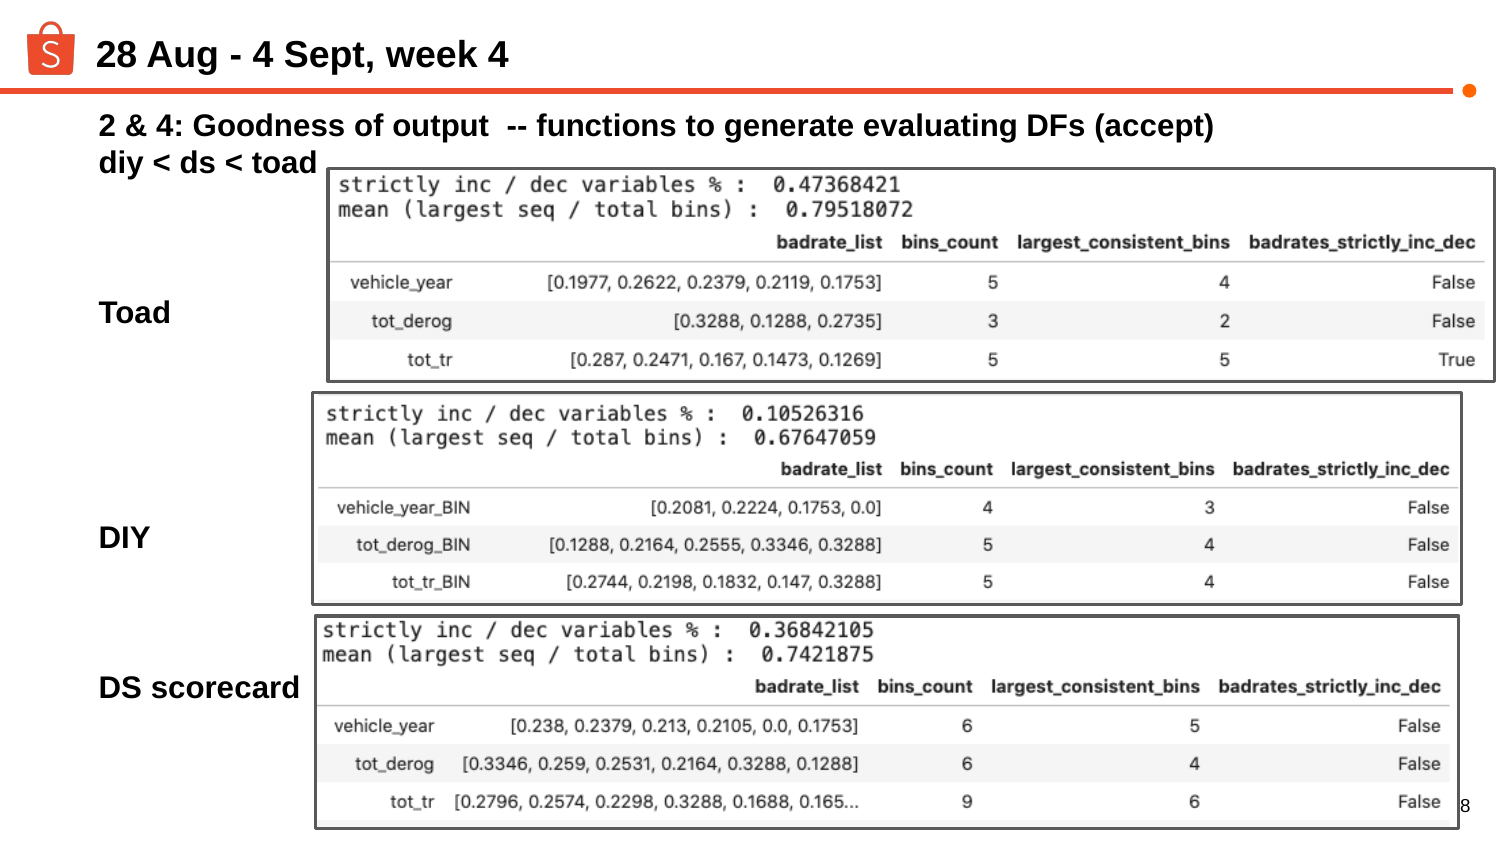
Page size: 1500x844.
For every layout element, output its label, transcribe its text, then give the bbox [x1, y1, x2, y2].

title 28 Aug - 4 Sept, week 4 [87, 14, 1413, 84]
list 2 & 4: Goodness of output -- functions to generate evaluating DFs (accept) diy < ds < toad Toad DIY DS scorecard [87, 99, 1469, 813]
picture [313, 393, 1461, 604]
picture [316, 617, 1458, 828]
picture [329, 169, 1493, 380]
slide_number ‹#› [1462, 782, 1477, 827]
picture [24, 21, 77, 78]
